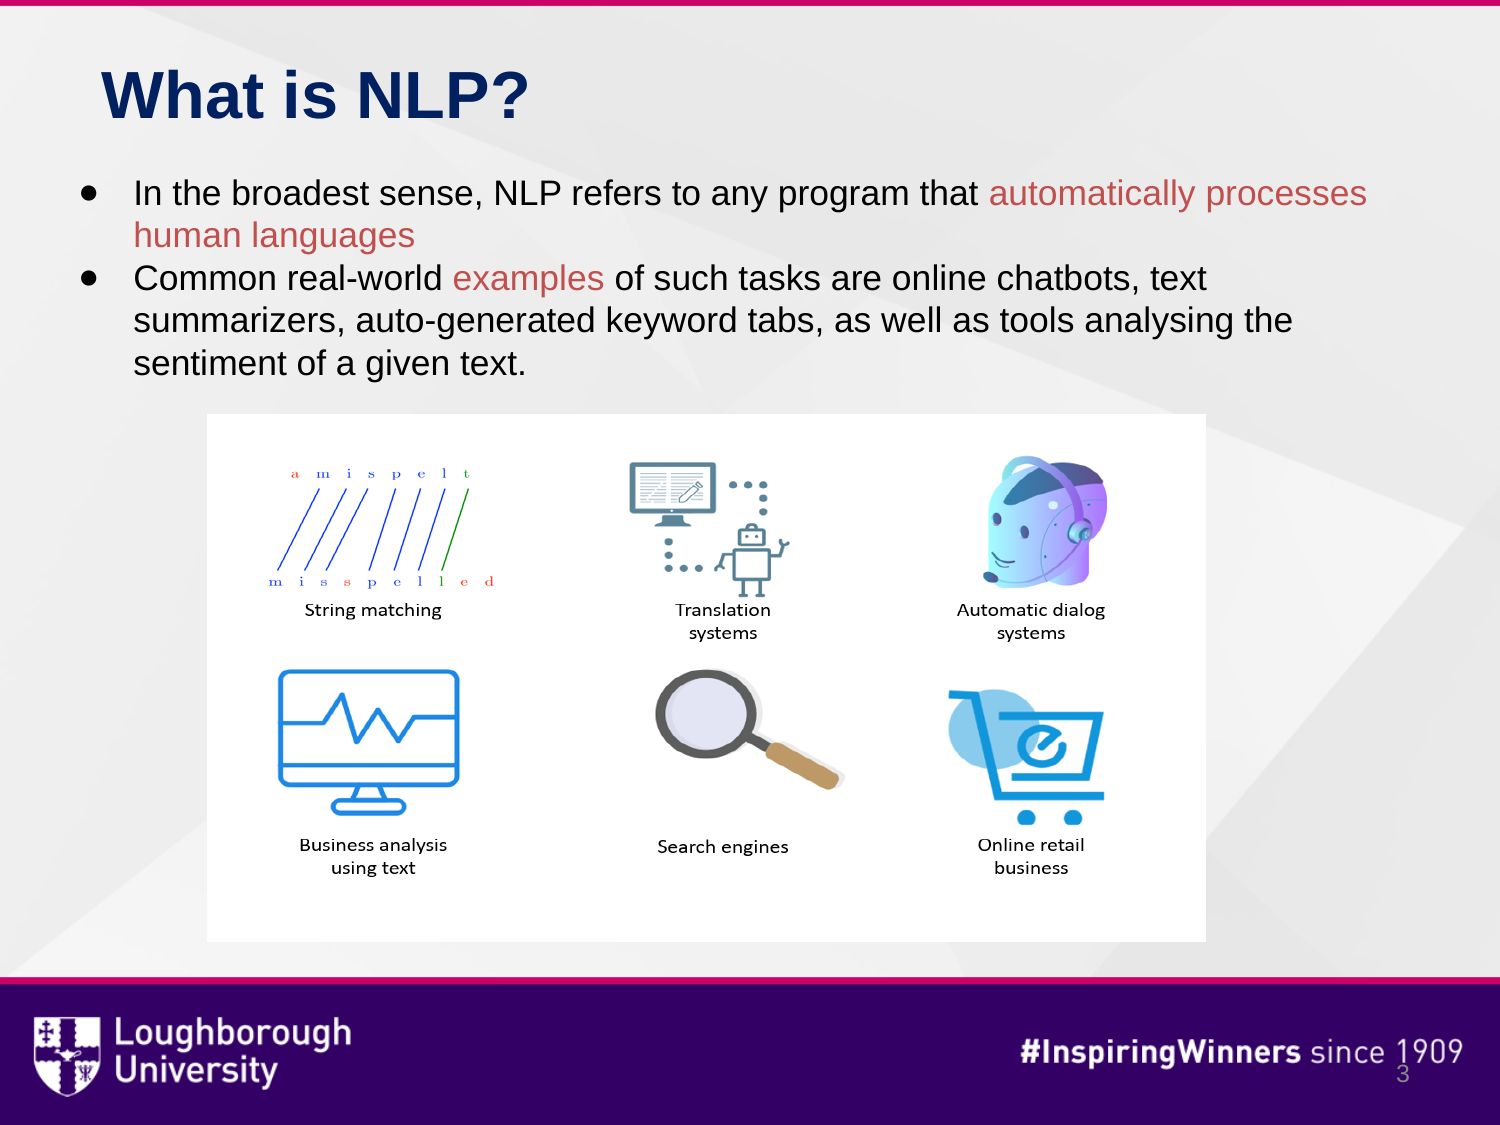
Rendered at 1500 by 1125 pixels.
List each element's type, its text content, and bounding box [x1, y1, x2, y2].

slide_number ‹#› [1074, 1042, 1425, 1103]
text_box In the broadest sense, NLP refers to any program that automatically processes human languages Common real-world examples of such tasks are online chatbots, text summarizers, auto-generated keyword tabs, as well as tools analysing the sentiment of a given text. [43, 162, 1420, 390]
picture [0, 0, 1500, 1125]
text_box What is NLP? [86, 44, 550, 140]
